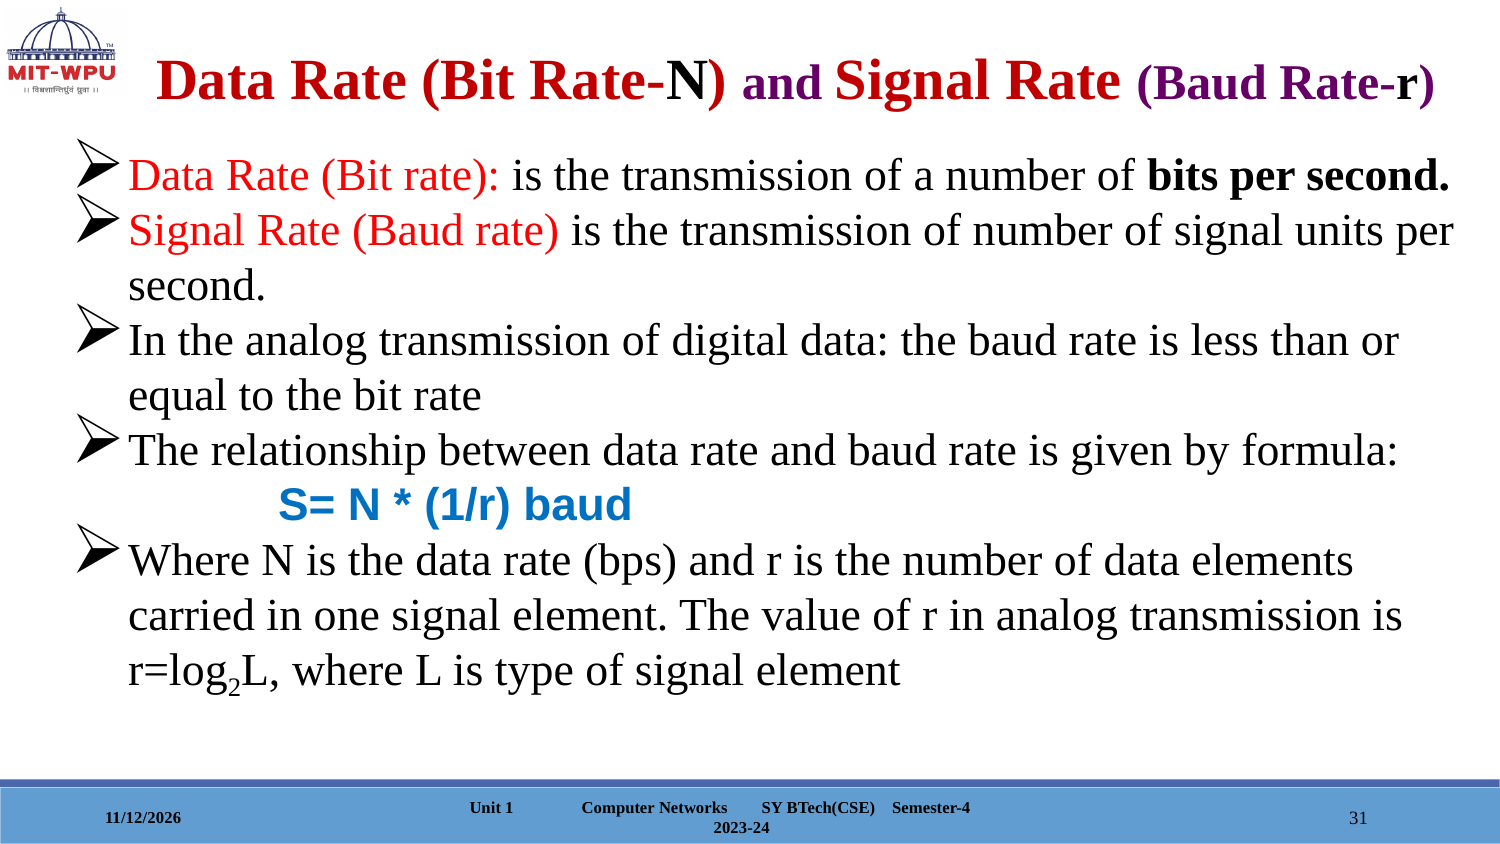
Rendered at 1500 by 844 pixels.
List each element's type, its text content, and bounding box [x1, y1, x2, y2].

text_box Data Rate (Bit Rate-N) and Signal Rate (Baud Rate-r) [144, 35, 1471, 137]
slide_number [93, 794, 432, 840]
footer Unit 1 Computer Networks SY BTech(CSE) Semester-4 2023-24 [453, 794, 1047, 840]
text_box Data Rate (Bit rate): is the transmission of a number of bits per second. Signal Rate (Baud rate) is the transmission of number of signal units per second. In the analog transmission of digital data: the baud rate is less than or equal to the bit rate The relationship between data rate and baud rate is given by formula: S= N * (1/r) baud Where N is the data rate (bps) and r is the number of data elements carried in one signal element. The value of r in analog transmission is r=log2L, where L is type of signal element [10, 137, 1471, 710]
picture [6, 7, 129, 95]
slide_number 31 [1218, 794, 1380, 840]
